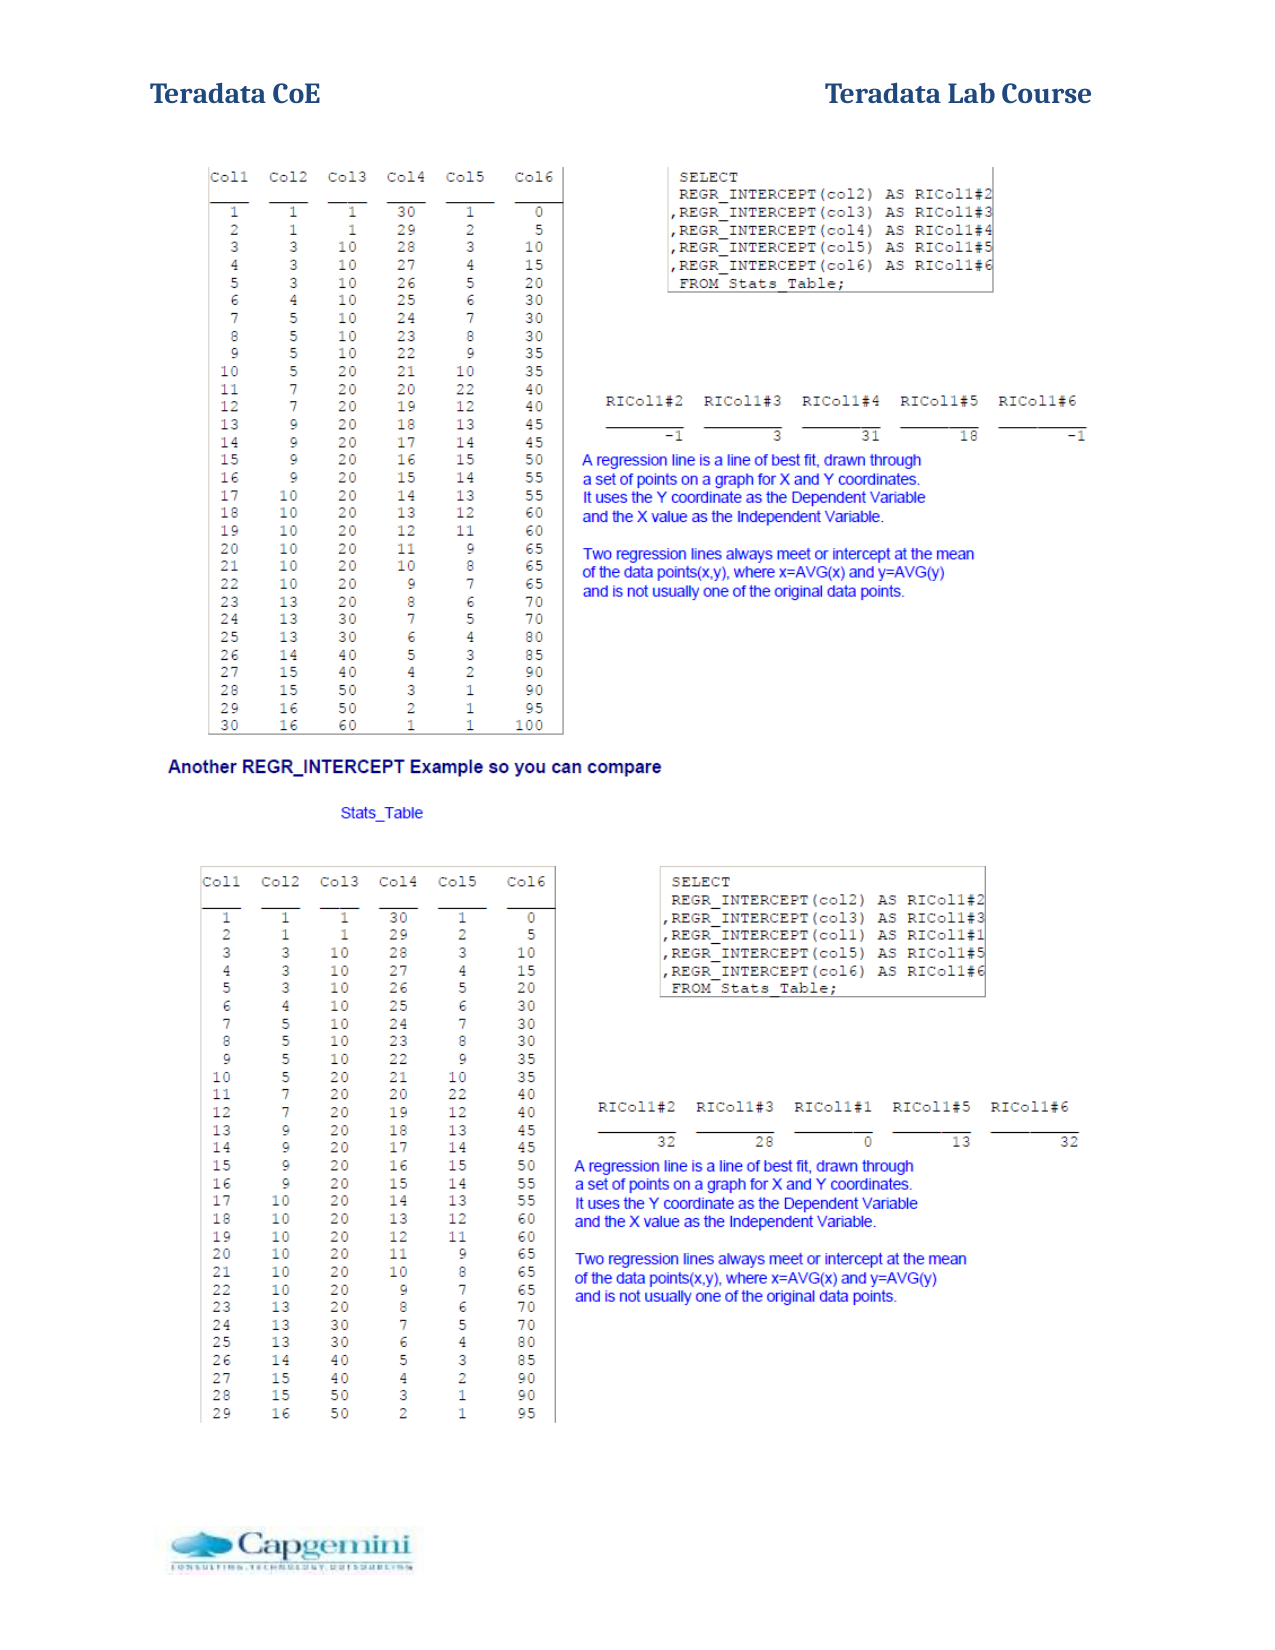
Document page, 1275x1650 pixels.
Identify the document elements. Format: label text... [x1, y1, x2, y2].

text_box Teradata CoE [147, 76, 336, 111]
text_box Teradata Lab Course [823, 76, 1109, 111]
text_box [153, 149, 1129, 832]
text_box [153, 1526, 425, 1575]
text_box [153, 857, 1127, 1441]
